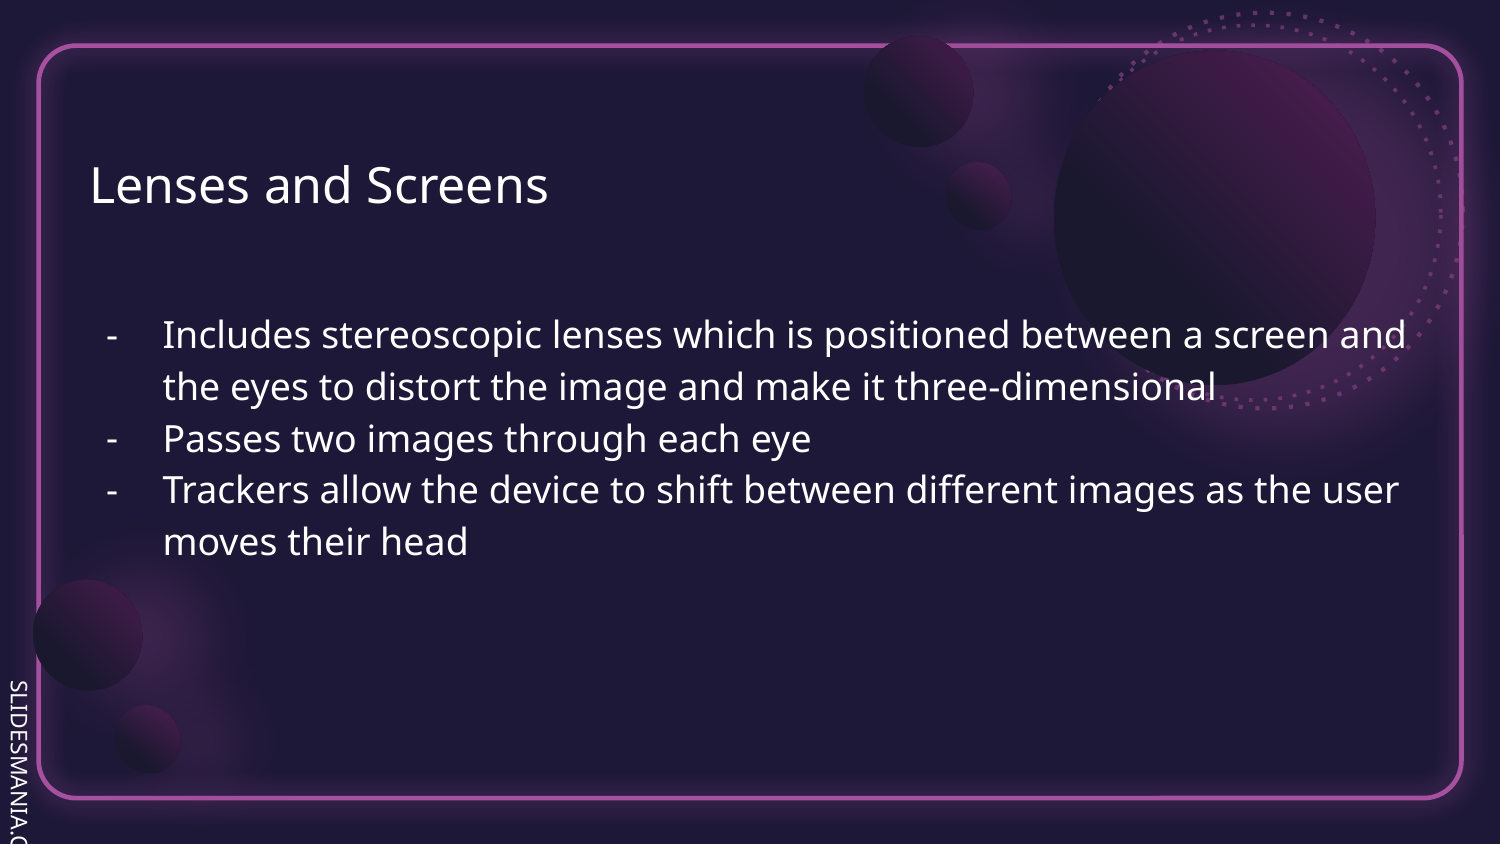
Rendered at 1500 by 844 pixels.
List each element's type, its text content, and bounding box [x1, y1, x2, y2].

title Lenses and Screens [74, 138, 1426, 232]
list Includes stereoscopic lenses which is positioned between a screen and the eyes to distort the image and make it three-dimensional Passes two images through each eye Trackers allow the device to shift between different images as the user moves their head [72, 289, 1457, 644]
